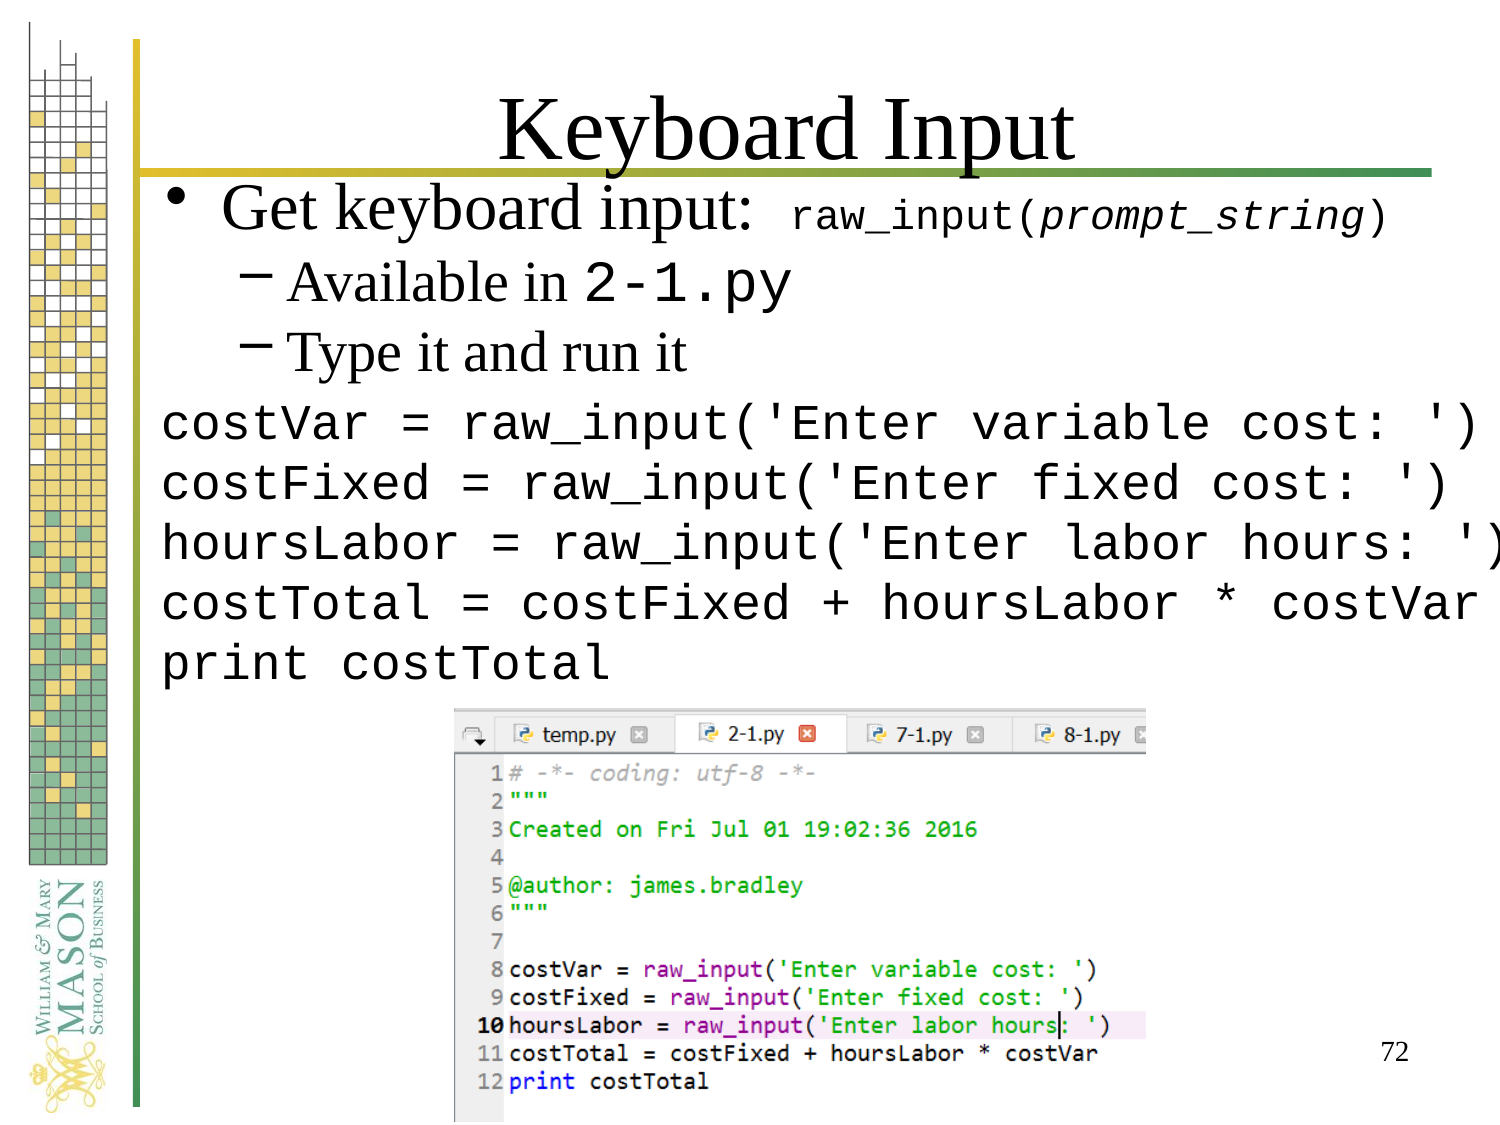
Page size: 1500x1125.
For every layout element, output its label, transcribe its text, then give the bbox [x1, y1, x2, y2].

slide_number 65 [29, 879, 107, 1113]
list Get keyboard input: raw_input(prompt_string) Available in 2-1.py Type it and run it [150, 155, 1500, 381]
text_box costVar = raw_input('Enter variable cost: ') costFixed = raw_input('Enter fixed cost: ') hoursLabor = raw_input('Enter labor hours: ') costTotal = costFixed + hoursLabor * costVar print costTotal [146, 381, 1500, 697]
list Get keyboard input: raw_input(prompt_string) Available in 2-1.py Type it and run it [150, 697, 1500, 924]
picture [454, 708, 1146, 1123]
title Keyboard Input [150, 45, 1425, 155]
slide_number 72 [1150, 1024, 1426, 1103]
